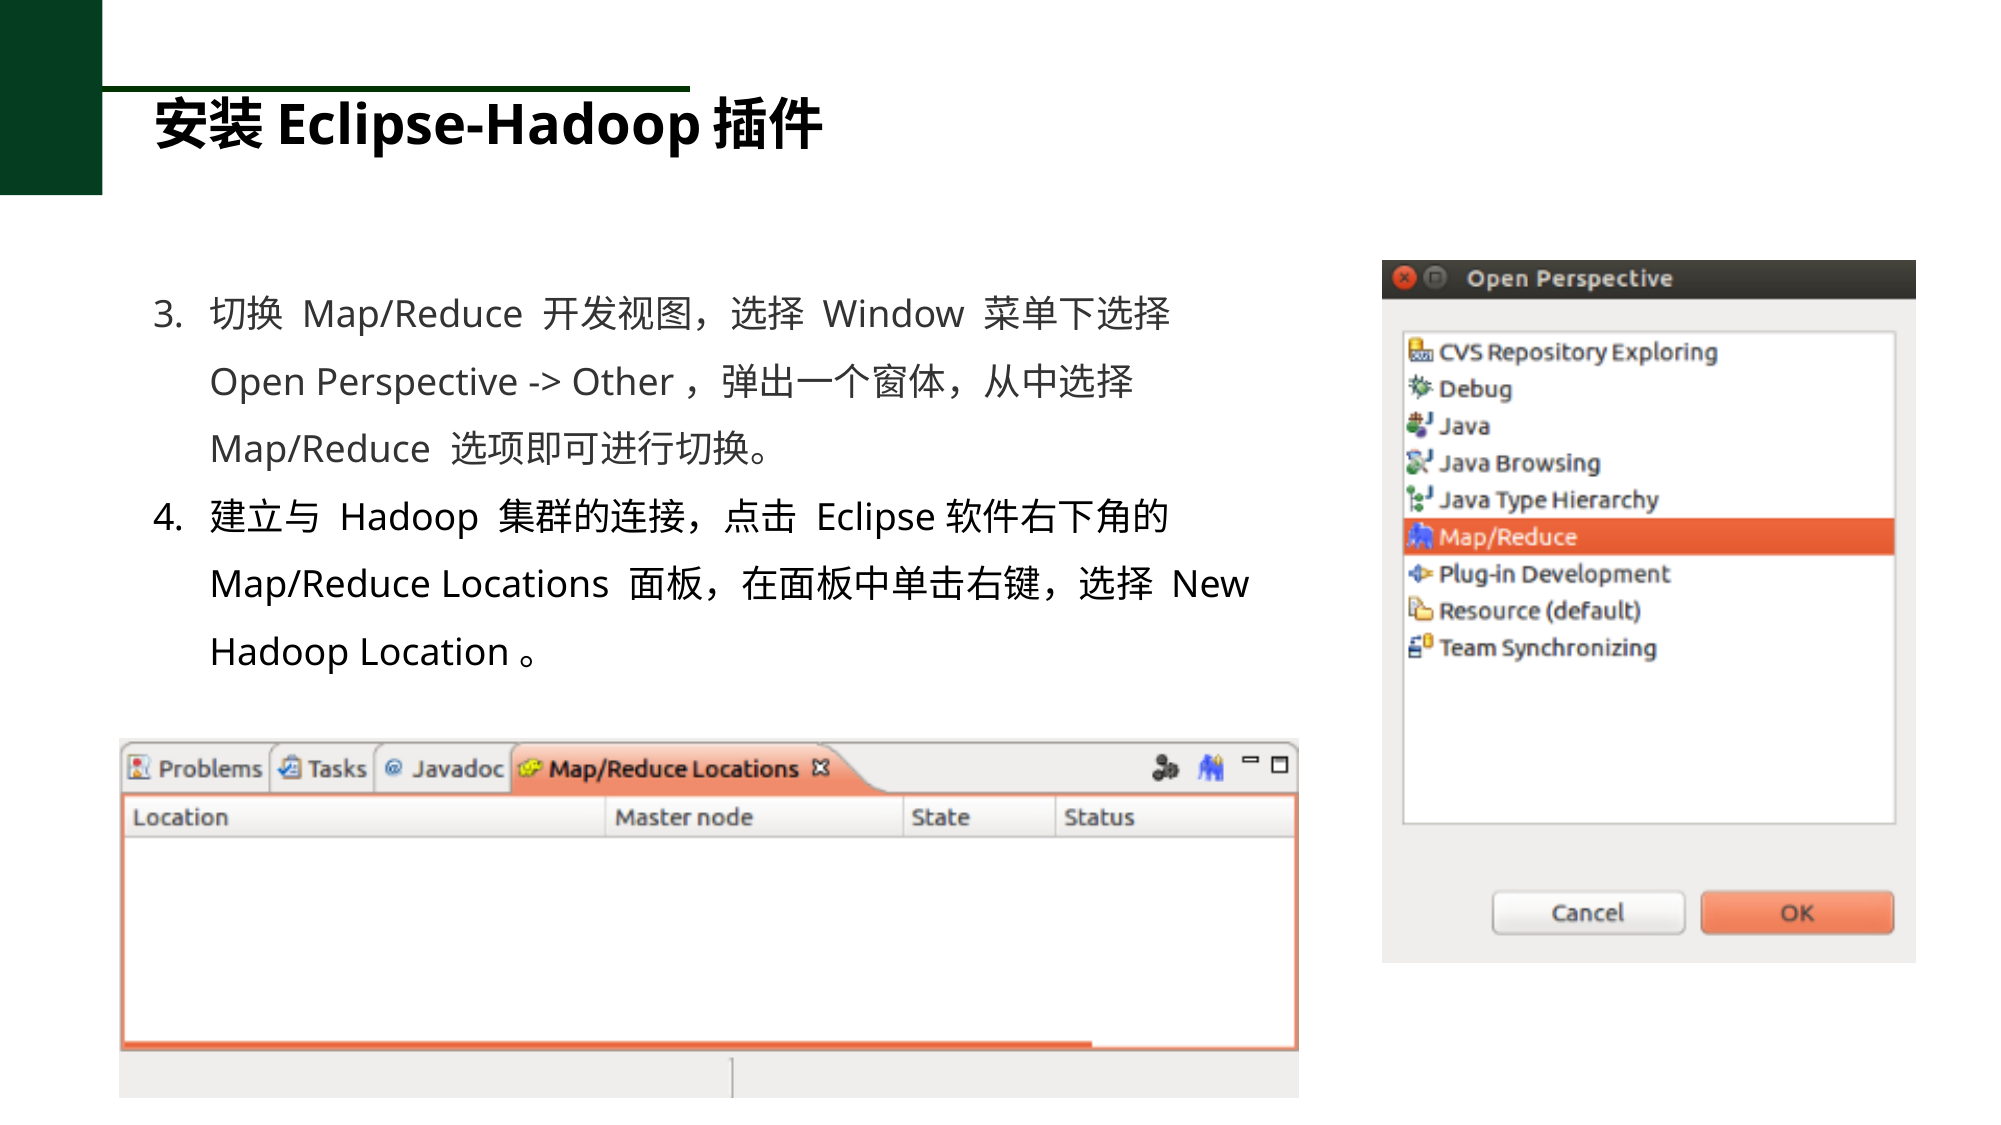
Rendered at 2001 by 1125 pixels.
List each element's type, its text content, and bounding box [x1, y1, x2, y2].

picture [119, 738, 1299, 1098]
text_box 切换 Map/Reduce 开发视图，选择 Window 菜单下选择 Open Perspective -> Other，弹出一个窗体，从中选择 Map/Reduce 选项即可进行切换。 建立与 Hadoop 集群的连接，点击 Eclipse软件右下角的 Map/Reduce Locations 面板，在面板中单击右键，选择 New Hadoop Location。 [138, 260, 1299, 680]
picture [1382, 260, 1916, 963]
title 安装Eclipse-Hadoop插件 [138, 89, 844, 225]
